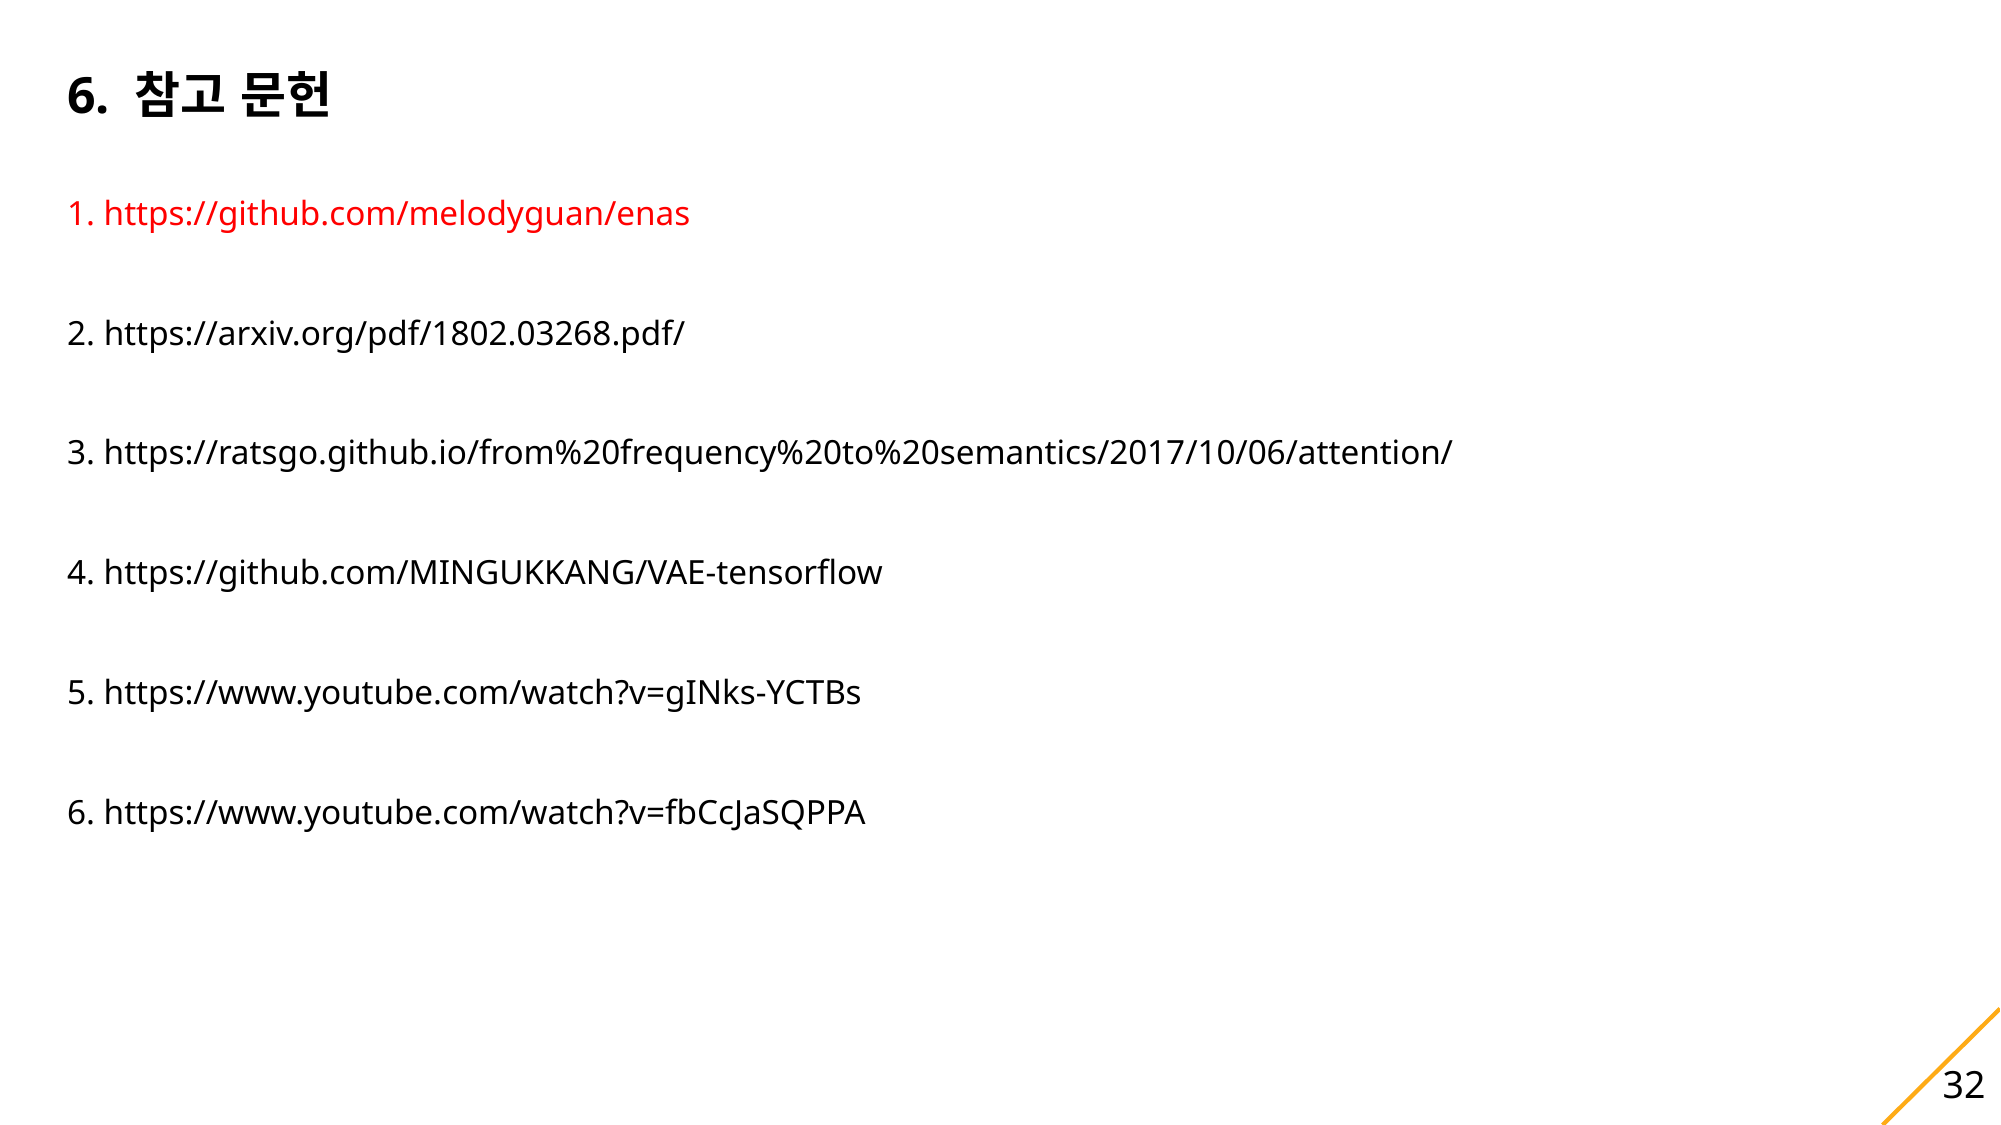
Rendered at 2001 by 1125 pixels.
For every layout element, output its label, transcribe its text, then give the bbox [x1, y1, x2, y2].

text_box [1882, 1008, 2000, 1125]
text_box 1. https://github.com/melodyguan/enas 2. https://arxiv.org/pdf/1802.03268.pdf/ 3. https://ratsgo.github.io/from%20frequency%20to%20semantics/2017/10/06/attention/ 4. https://github.com/MINGUKKANG/VAE-tensorflow 5. https://www.youtube.com/watch?v=gINks-YCTBs 6. https://www.youtube.com/watch?v=fbCcJaSQPPA [52, 164, 1798, 839]
text_box 6. 참고 문헌 [52, 56, 1810, 131]
